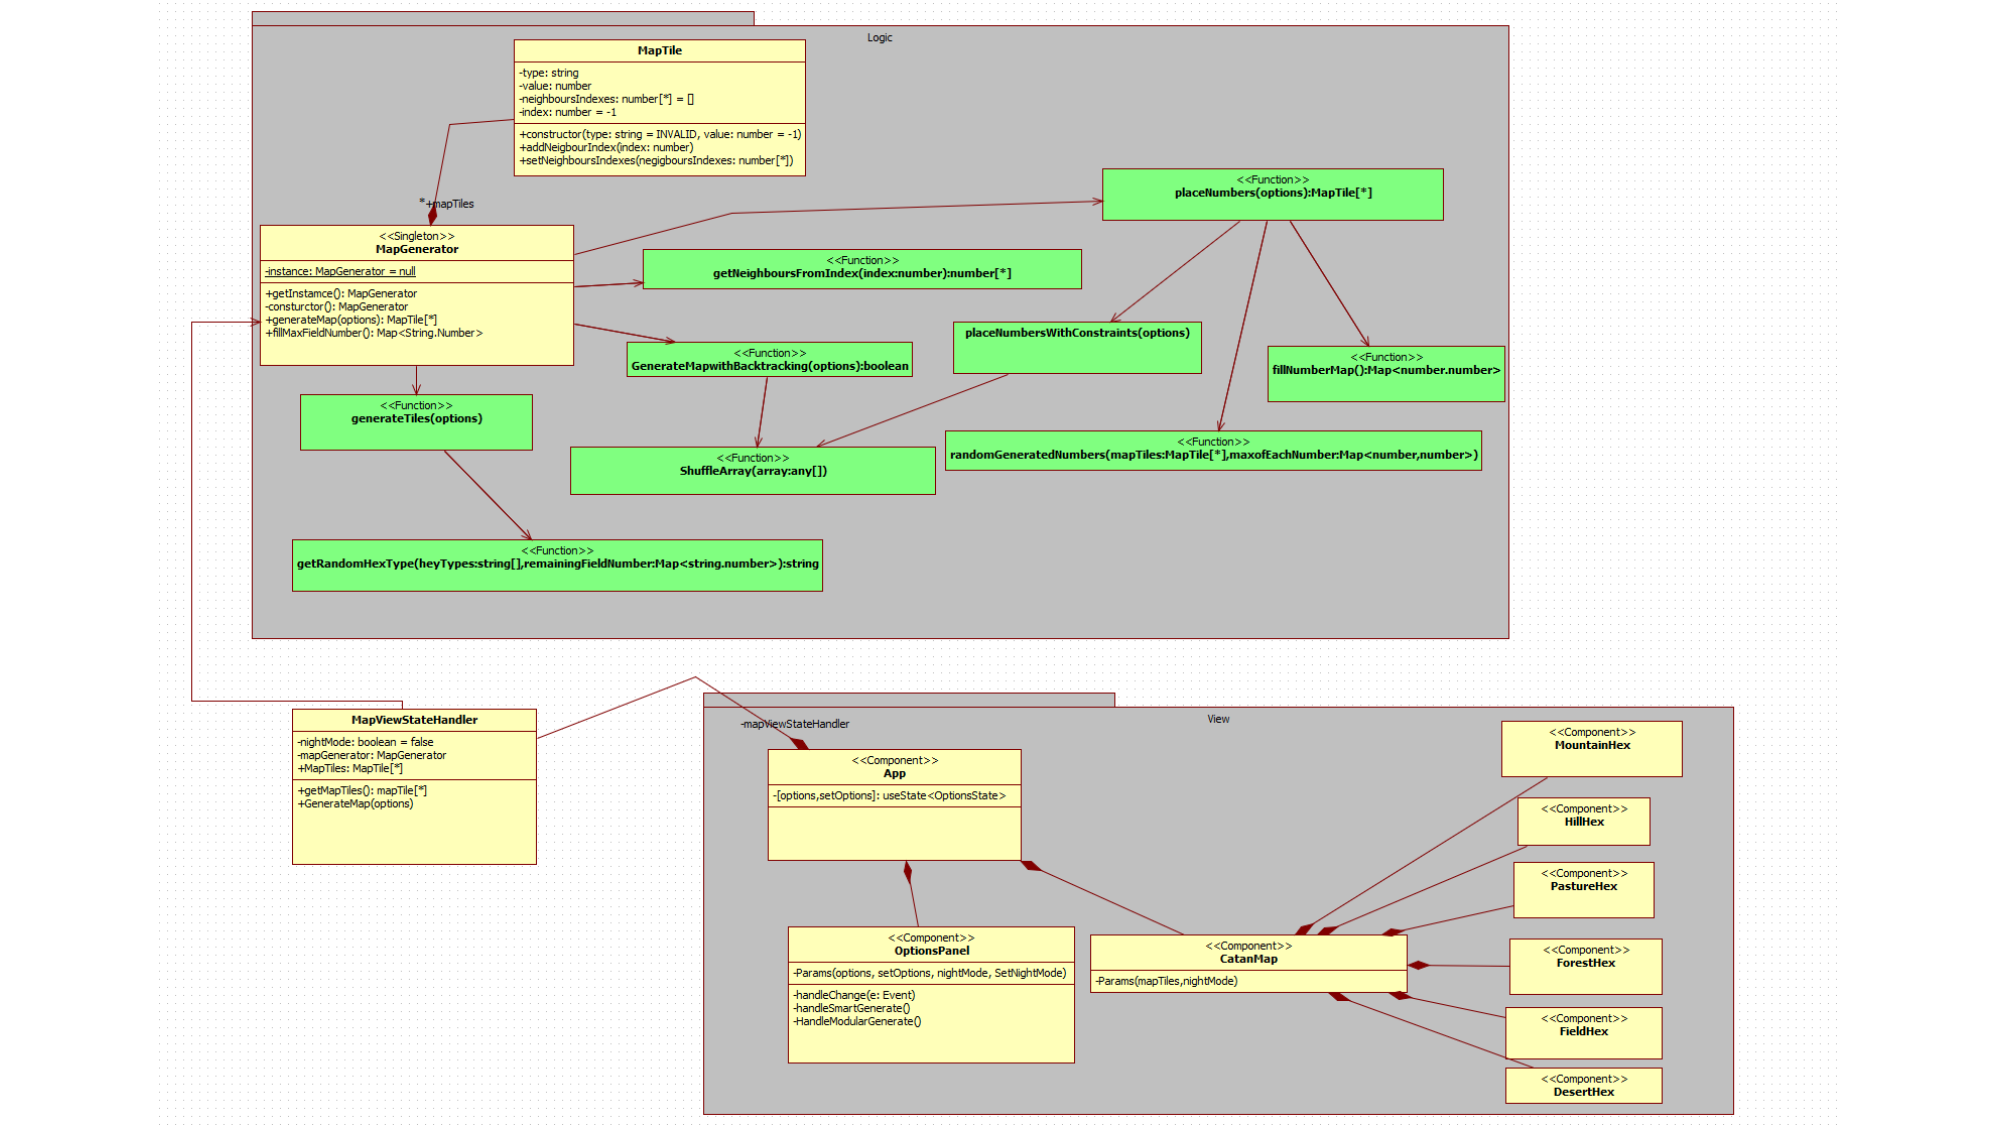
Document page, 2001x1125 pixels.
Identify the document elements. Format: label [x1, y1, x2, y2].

picture [158, 0, 1841, 1125]
